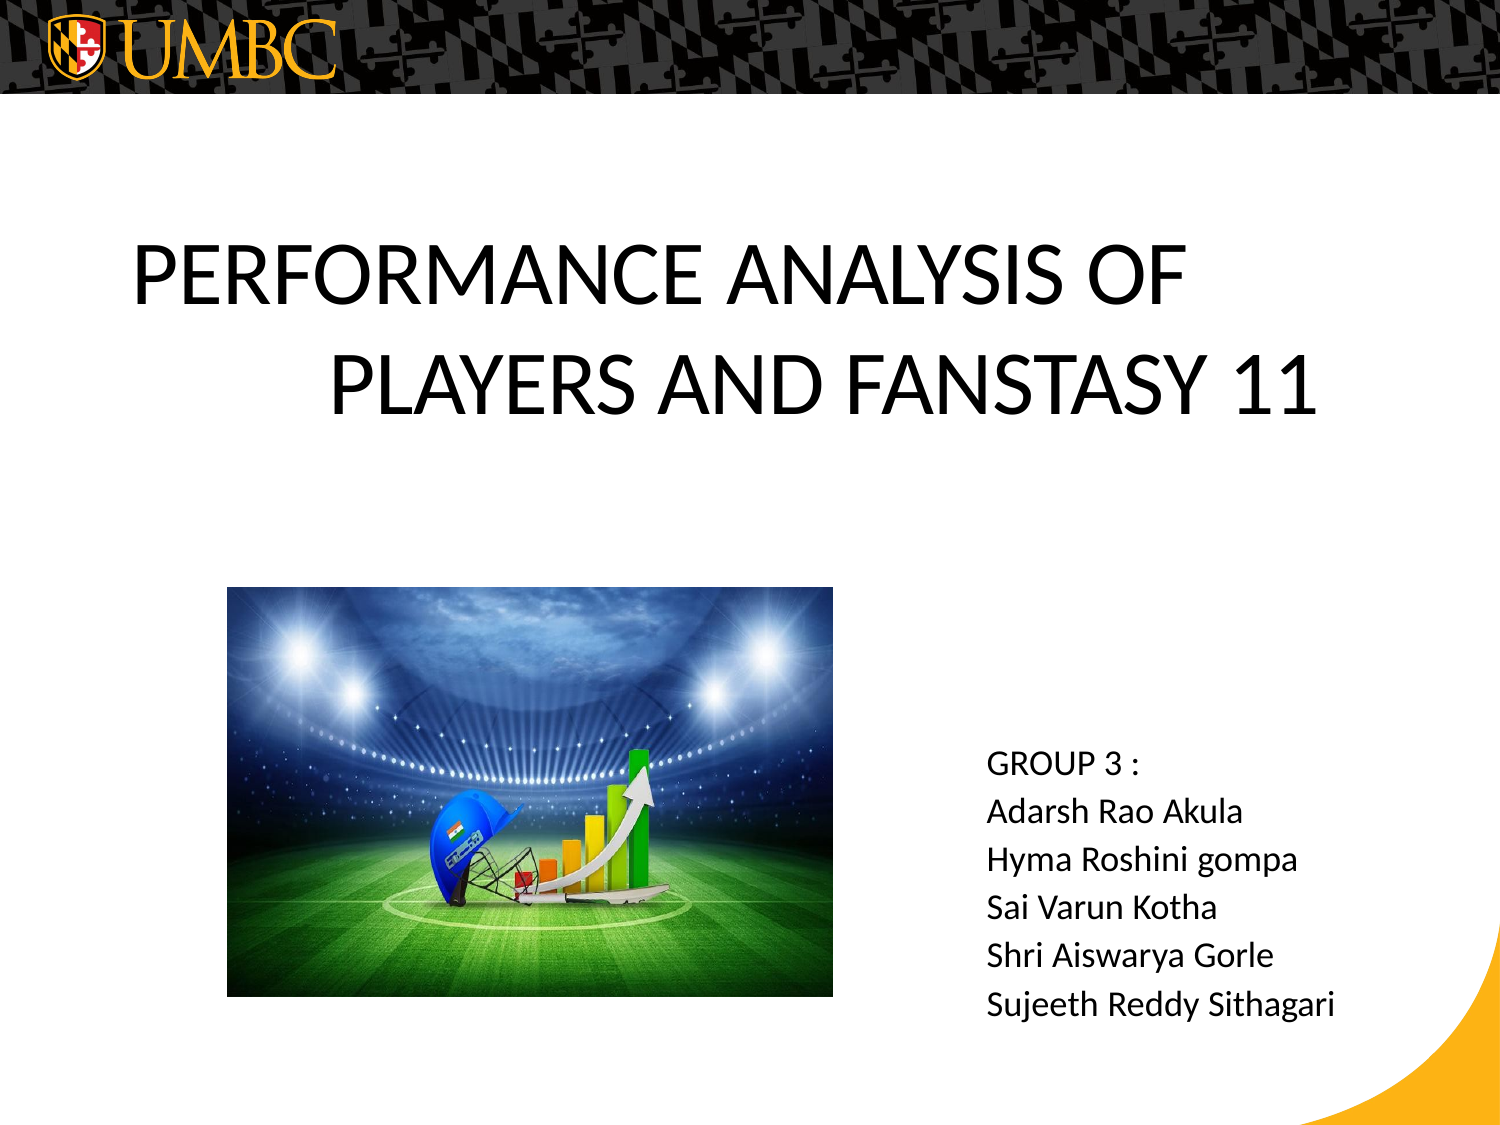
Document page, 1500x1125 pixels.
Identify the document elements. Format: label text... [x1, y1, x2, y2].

picture [0, 0, 1500, 94]
picture [1299, 921, 1500, 1125]
text_box GROUP 3 : Adarsh Rao Akula Hyma Roshini gompa Sai Varun Kotha Shri Aiswarya Gorle Sujeeth Reddy Sithagari [984, 732, 1340, 1024]
title PERFORMANCE ANALYSIS OF PLAYERS AND FANSTASY 11 [129, 210, 1371, 433]
picture [226, 587, 833, 997]
